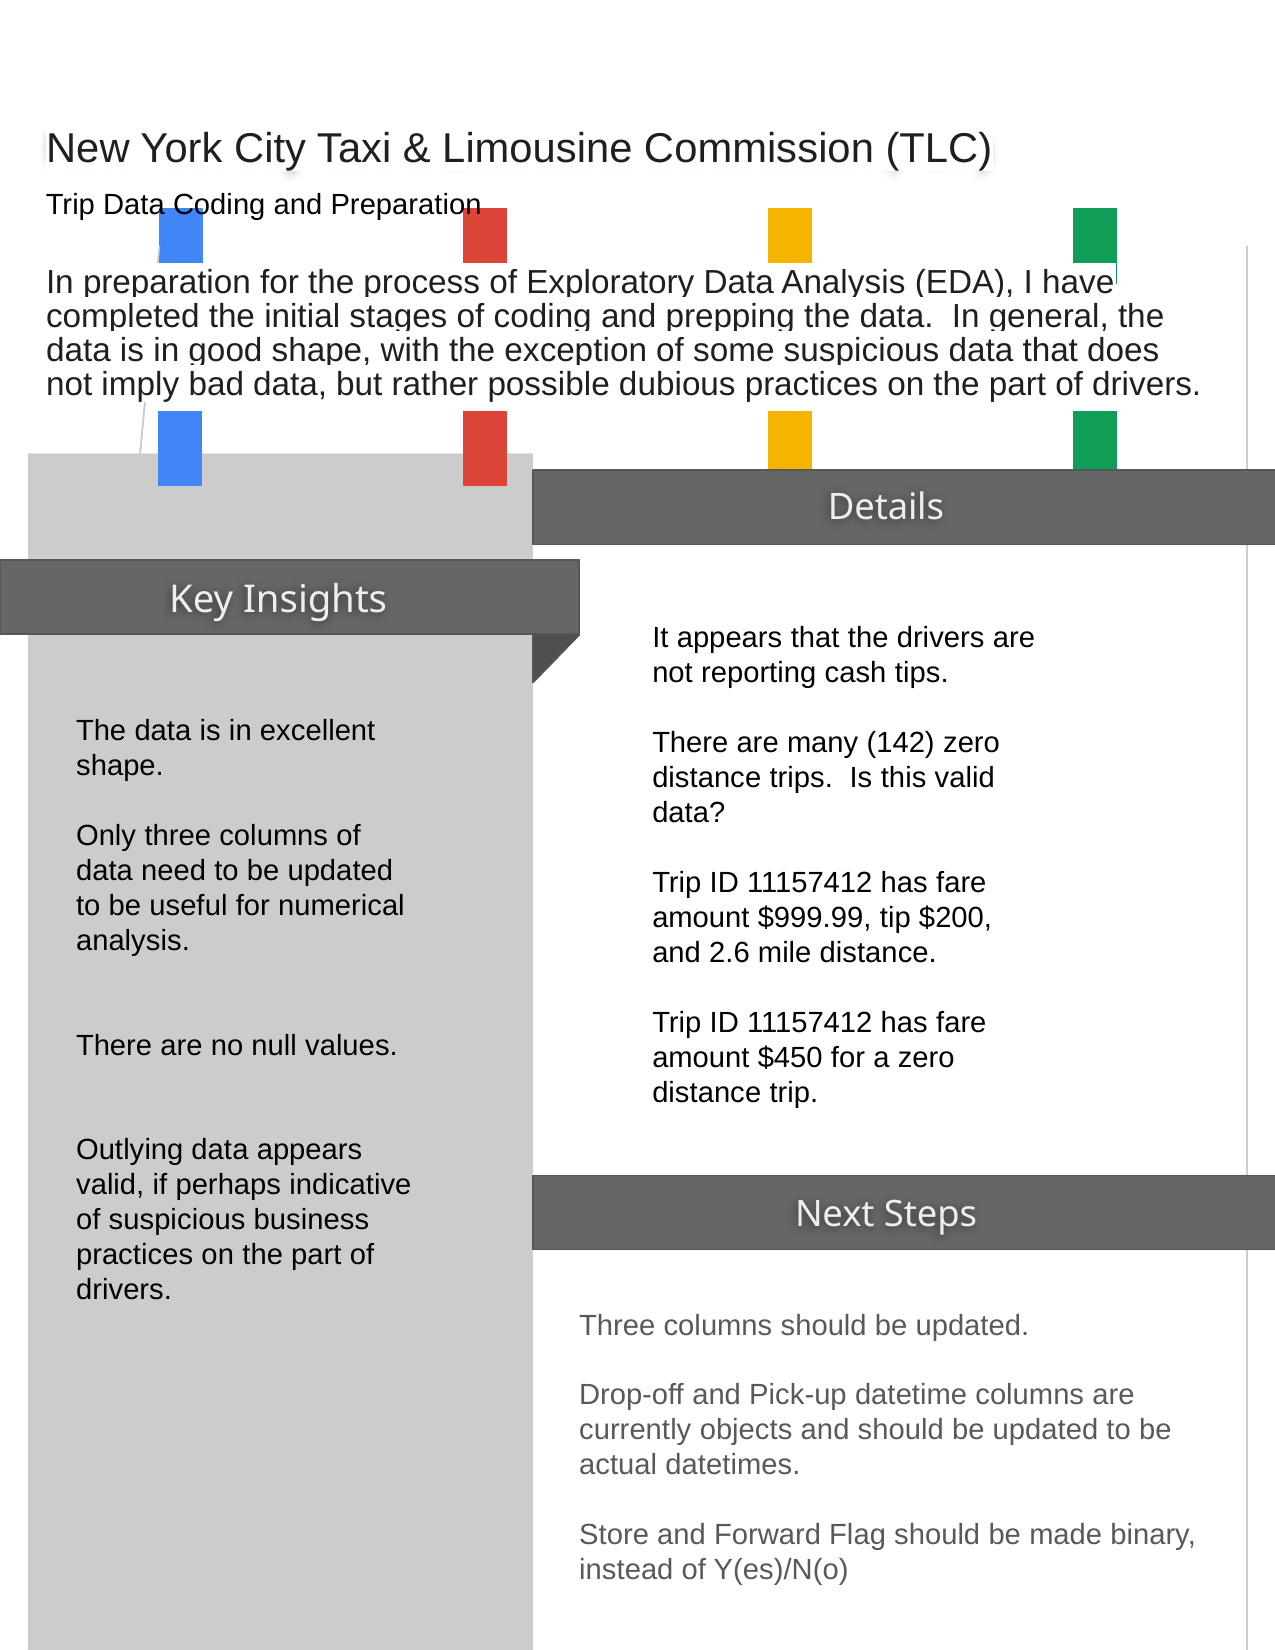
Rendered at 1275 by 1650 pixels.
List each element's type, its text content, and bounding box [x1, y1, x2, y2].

text_box In preparation for the process of Exploratory Data Analysis (EDA), I have completed the initial stages of coding and prepping the data. In general, the data is in good shape, with the exception of some suspicious data that does not imply bad data, but rather possible dubious practices on the part of drivers. [30, 251, 1228, 408]
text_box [30, 108, 1102, 236]
text_box The data is in excellent shape. Only three columns of data need to be updated to be useful for numerical analysis. There are no null values. Outlying data appears valid, if perhaps indicative of suspicious business practices on the part of drivers. [61, 703, 436, 1383]
text_box Three columns should be updated. Drop-off and Pick-up datetime columns are currently objects and should be updated to be actual datetimes. Store and Forward Flag should be made binary, instead of Y(es)/N(o) [564, 1290, 1228, 1601]
text_box It appears that the drivers are not reporting cash tips. There are many (142) zero distance trips. Is this valid data? Trip ID 11157412 has fare amount $999.99, tip $200, and 2.6 mile distance. Trip ID 11157412 has fare amount $450 for a zero distance trip. [637, 611, 1056, 1221]
